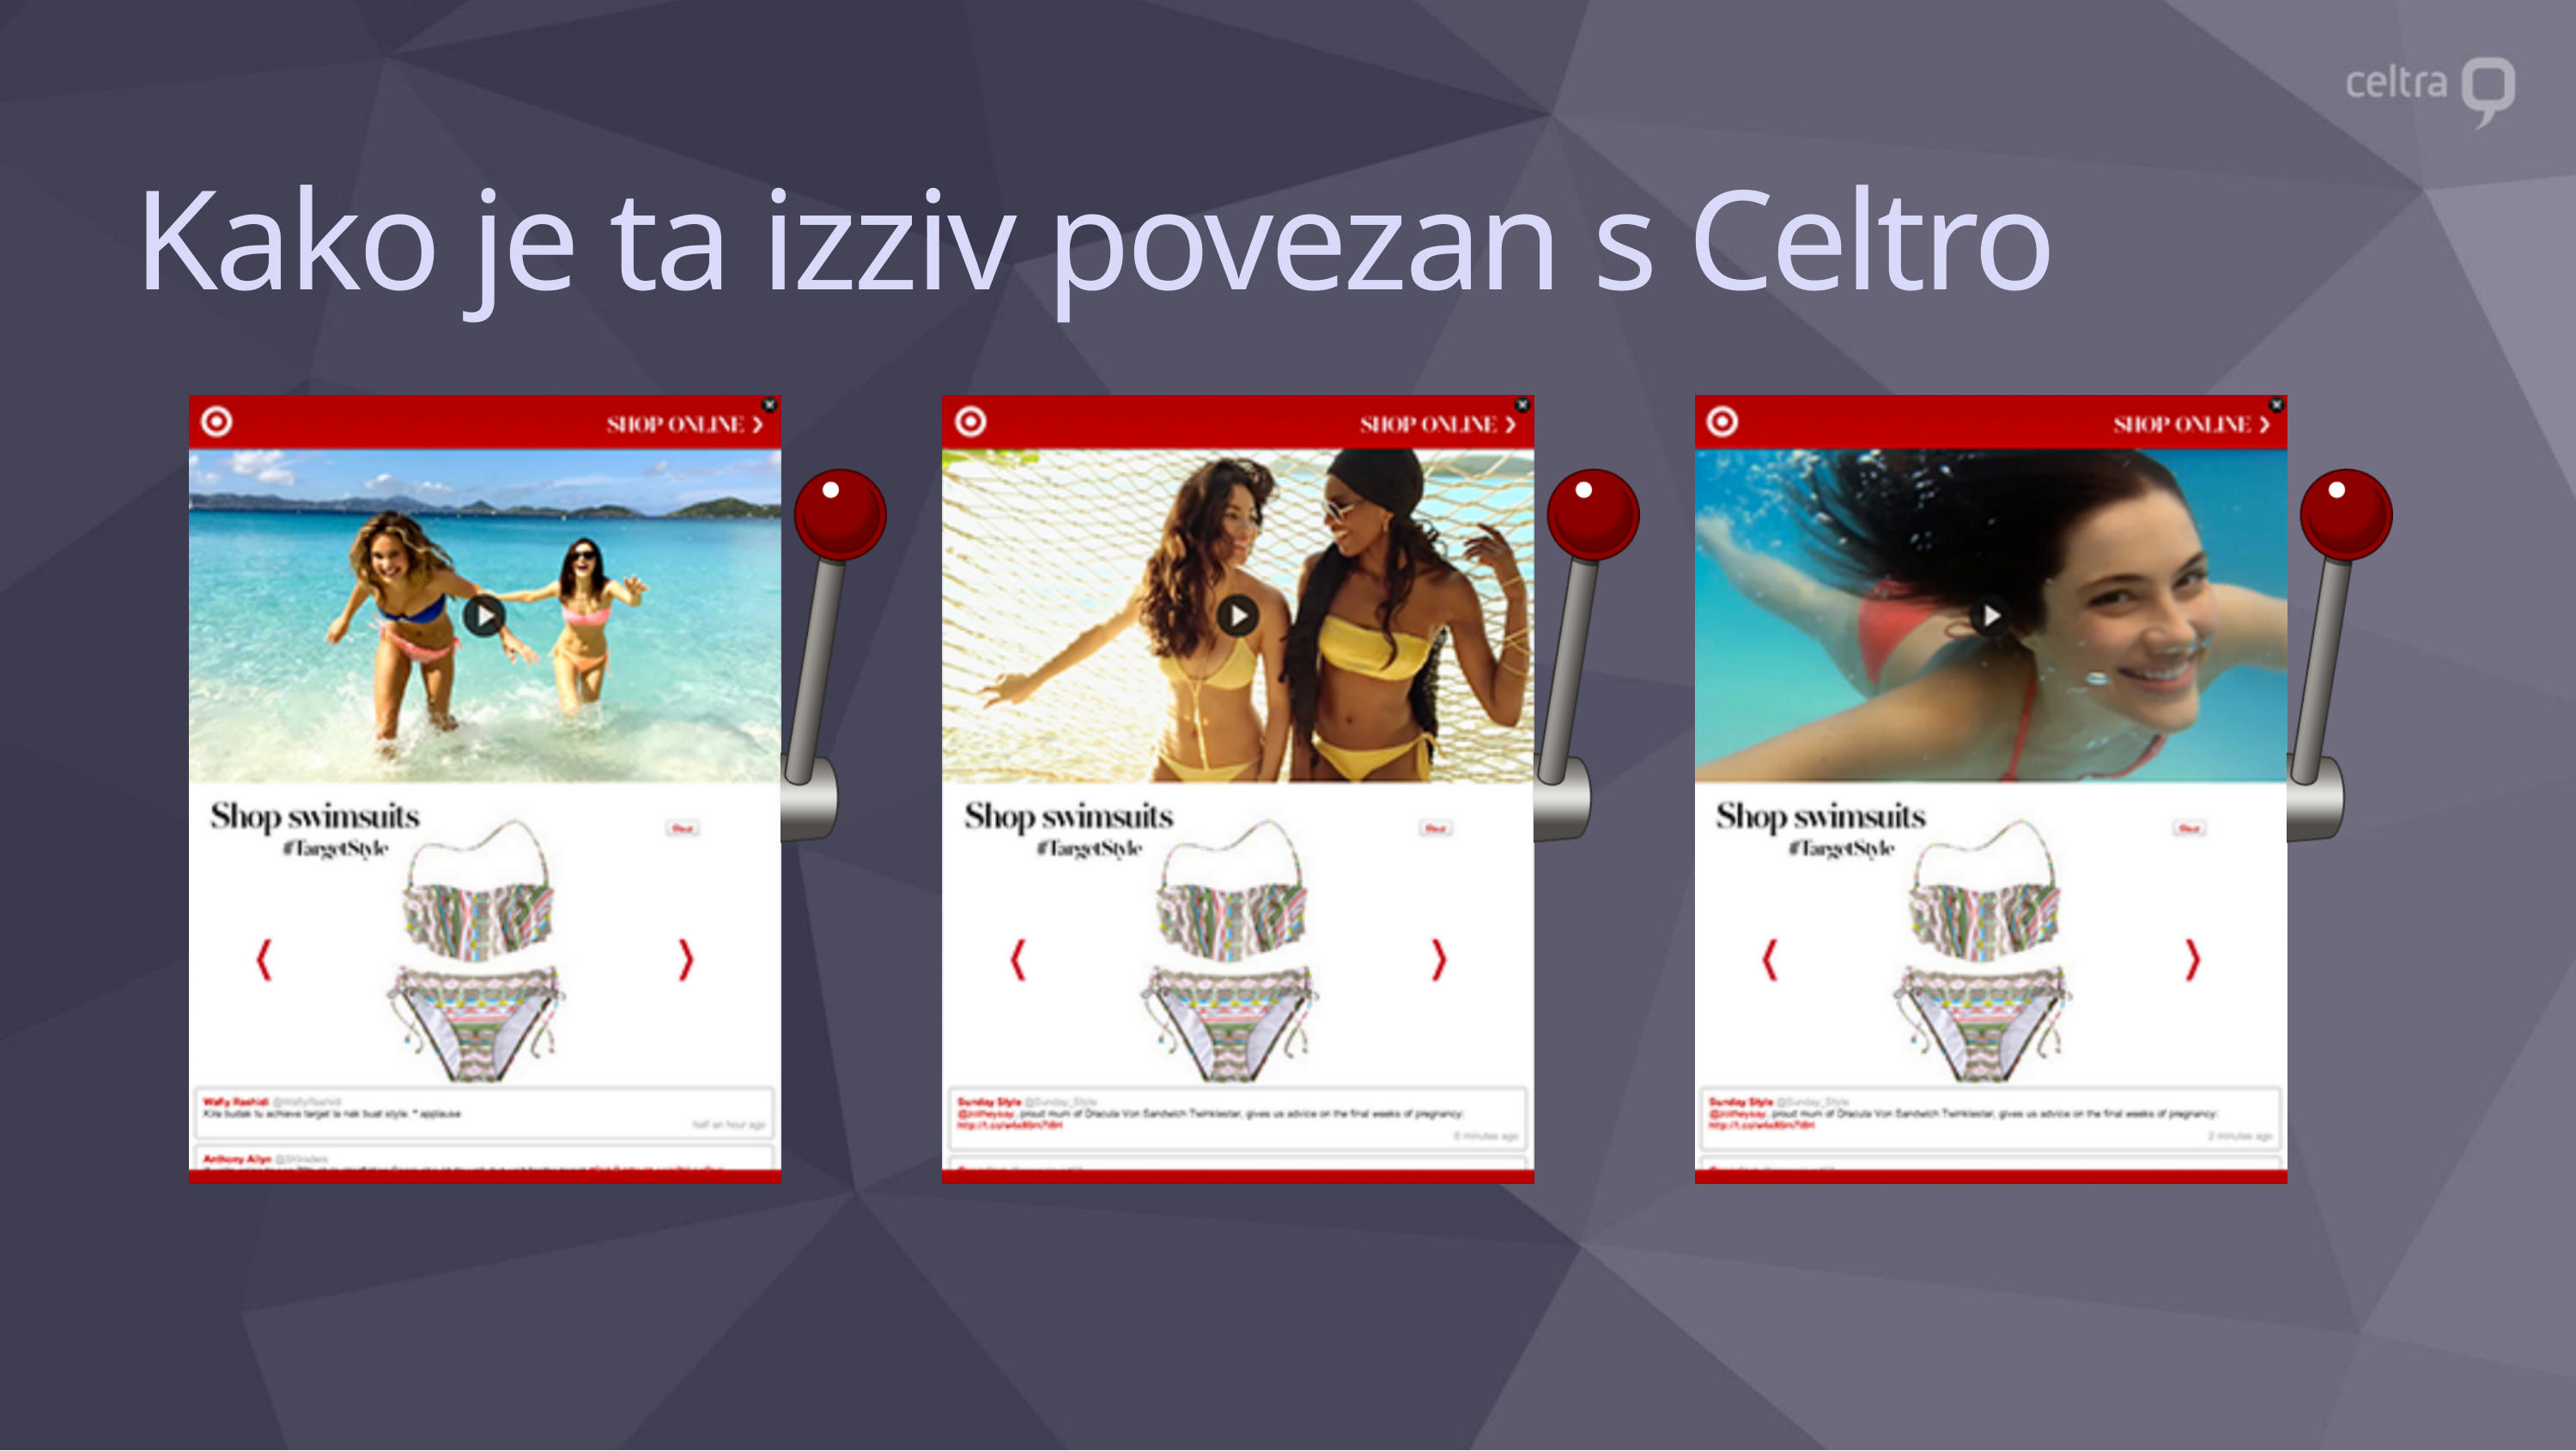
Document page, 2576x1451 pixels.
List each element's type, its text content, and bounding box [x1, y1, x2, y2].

title Kako je ta izziv povezan s Celtro [120, 145, 2458, 338]
picture [0, 0, 2576, 1450]
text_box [189, 394, 2287, 1185]
